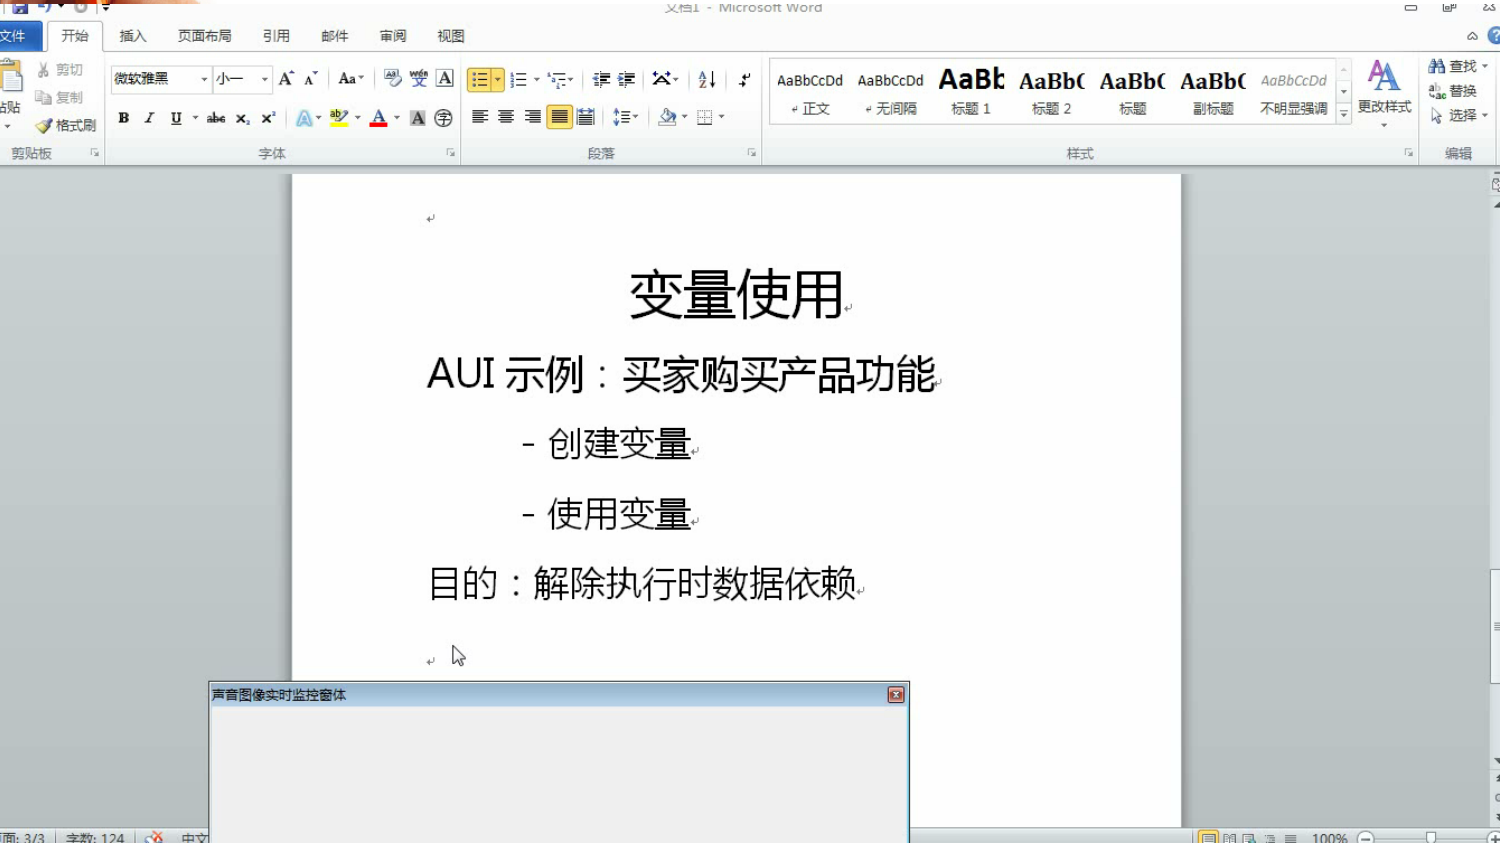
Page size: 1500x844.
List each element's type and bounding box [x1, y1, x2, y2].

list [0, 3, 1500, 844]
